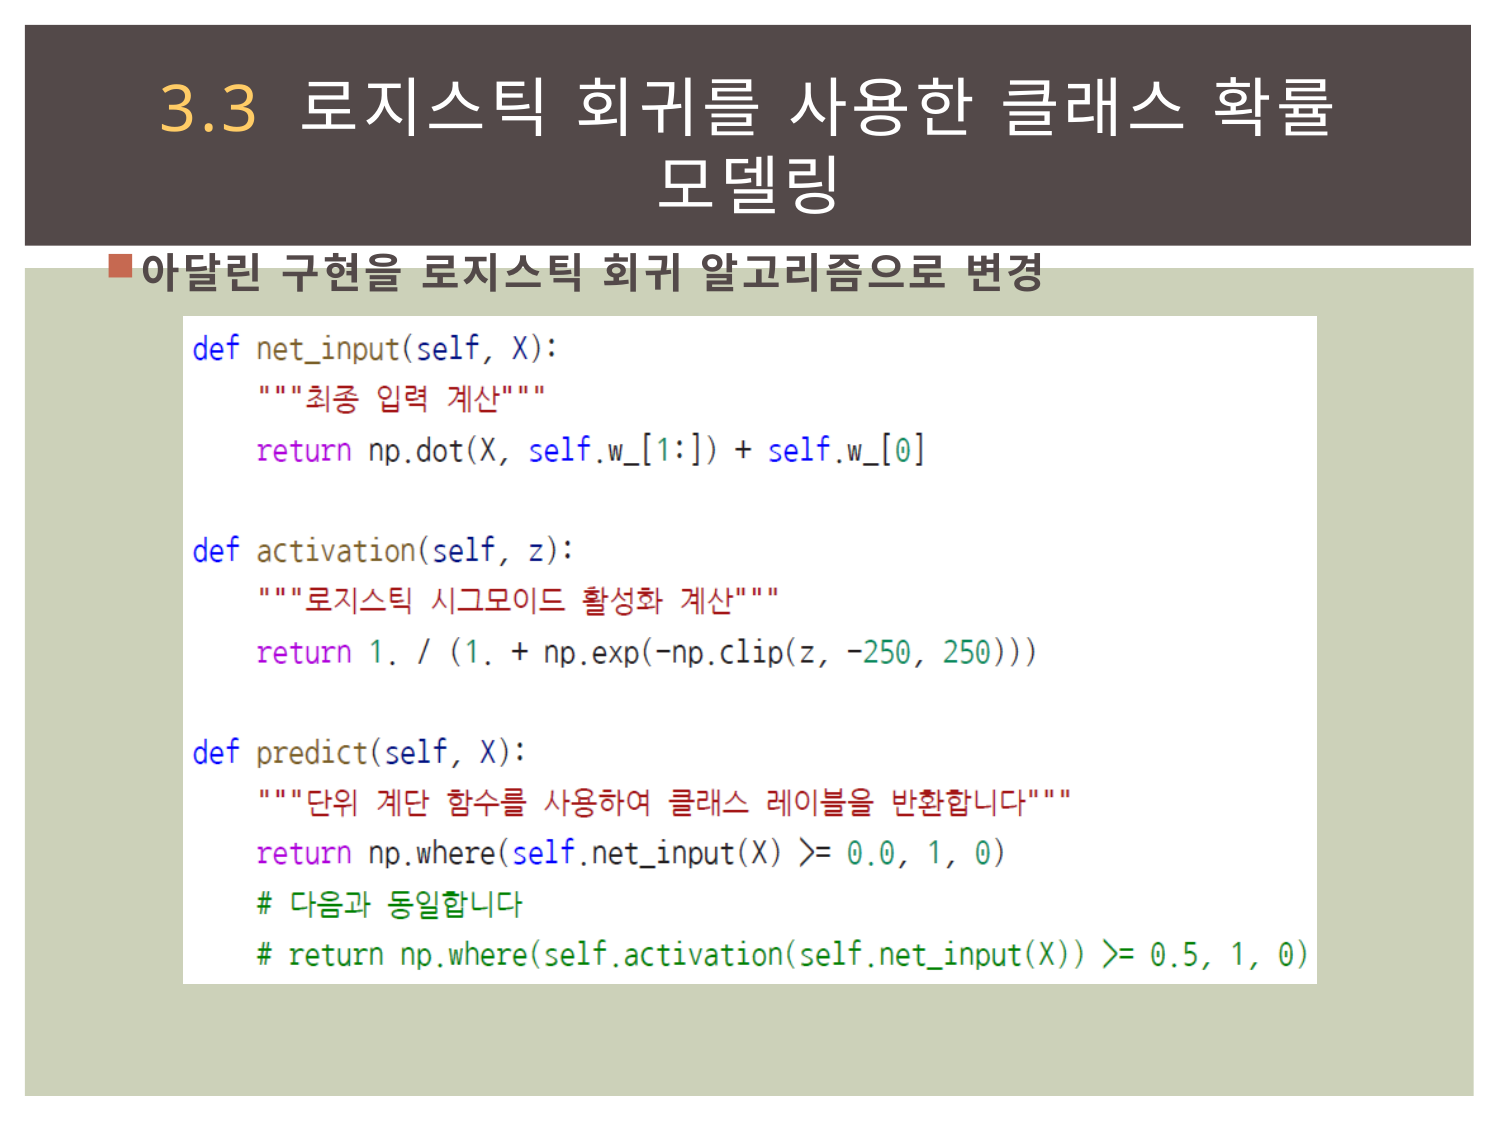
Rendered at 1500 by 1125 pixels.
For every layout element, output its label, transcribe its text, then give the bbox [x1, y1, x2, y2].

list 아달린 구현을 로지스틱 회귀 알고리즘으로 변경 [81, 239, 1412, 1054]
picture [182, 316, 1318, 984]
title 3.3 로지스틱 회귀를 사용한 클래스 확률 모델링 [62, 58, 1438, 232]
